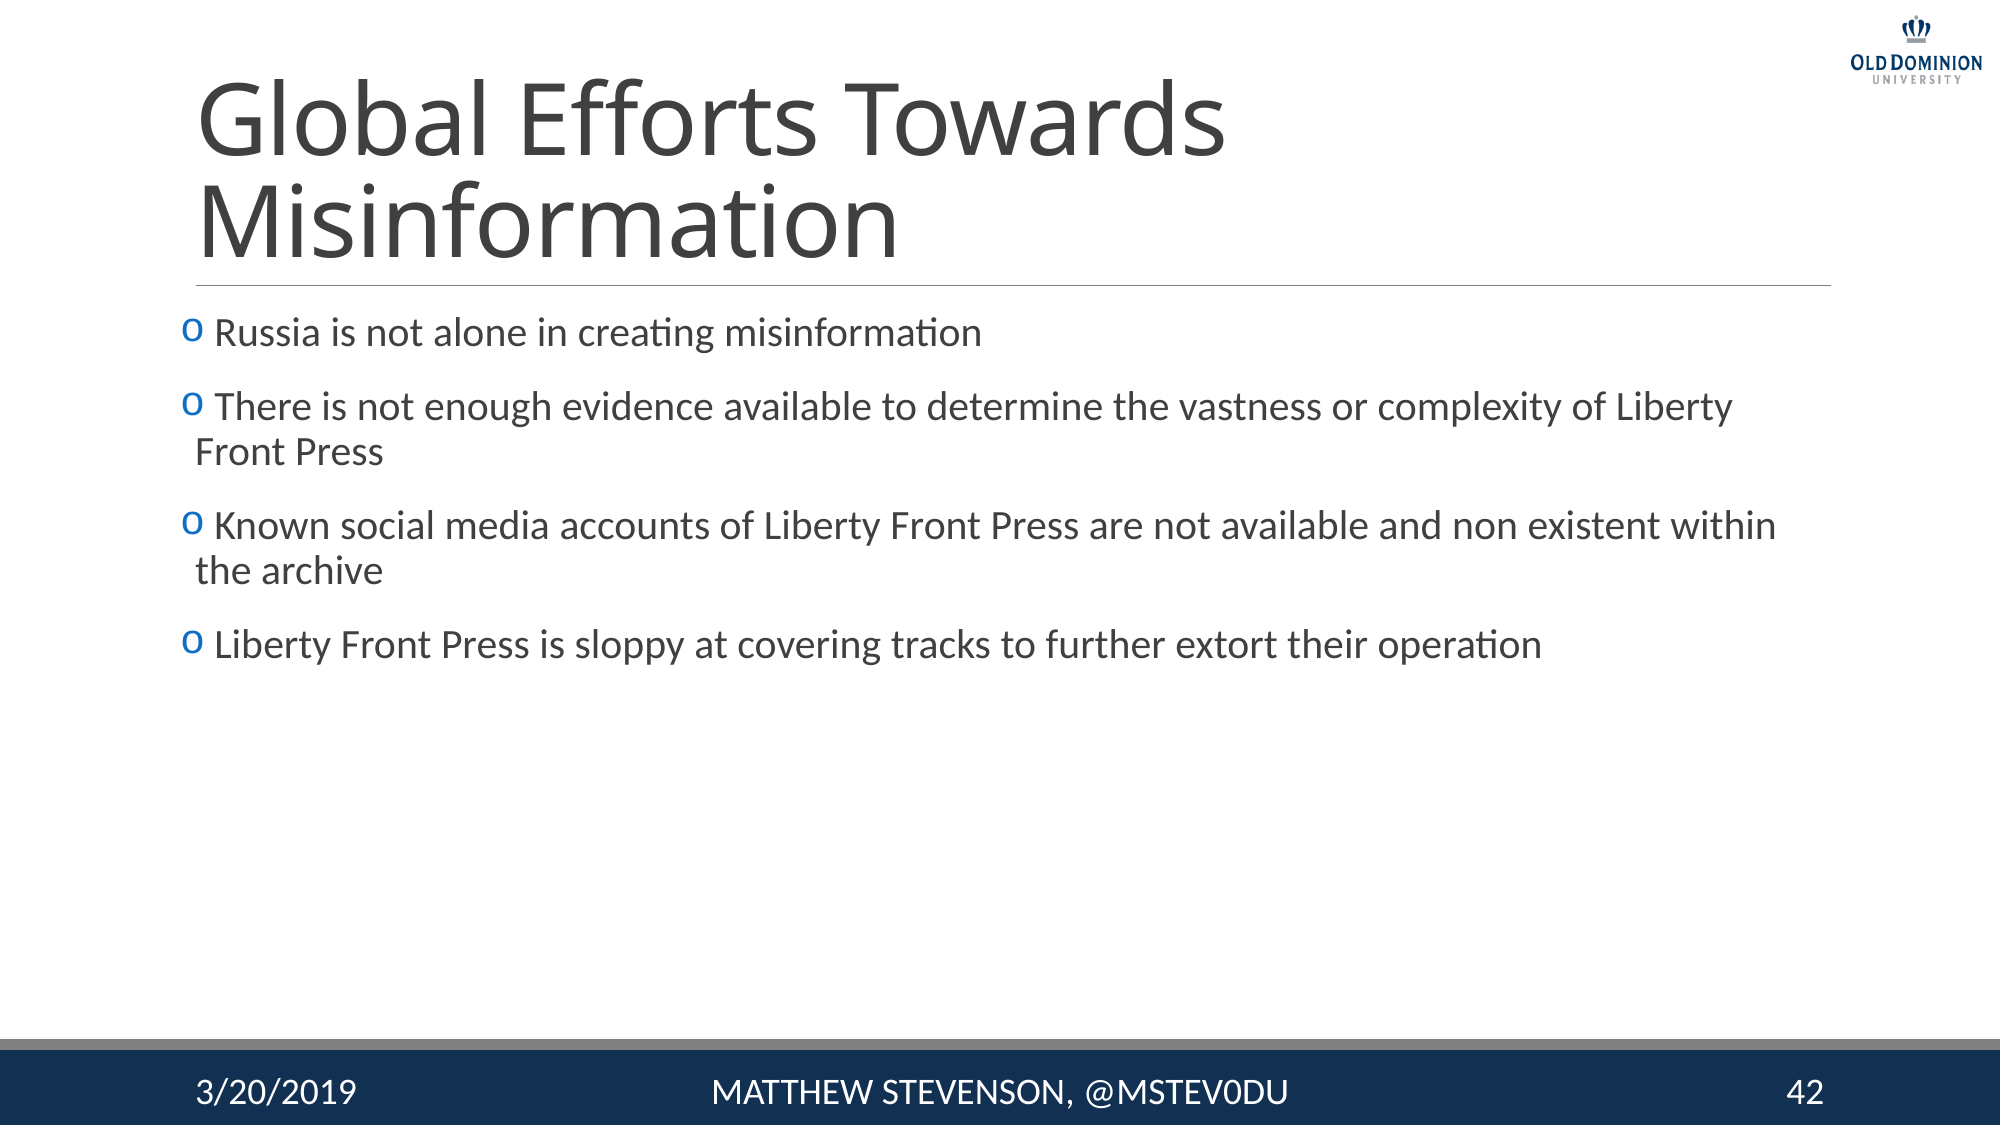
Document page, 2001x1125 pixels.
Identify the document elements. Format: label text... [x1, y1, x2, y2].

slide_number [180, 1059, 586, 1120]
title Global Efforts Towards Misinformation [180, 47, 1830, 285]
list Russia is not alone in creating misinformation There is not enough evidence available to determine the vastness or complexity of Liberty Front Press Known social media accounts of Liberty Front Press are not available and non existent within the archive Liberty Front Press is sloppy at covering tracks to further extort their operation [180, 302, 1830, 963]
picture [1851, 15, 1982, 84]
footer Matthew Stevenson, @mstev0du [604, 1059, 1396, 1120]
slide_number 42 [1624, 1059, 1840, 1120]
